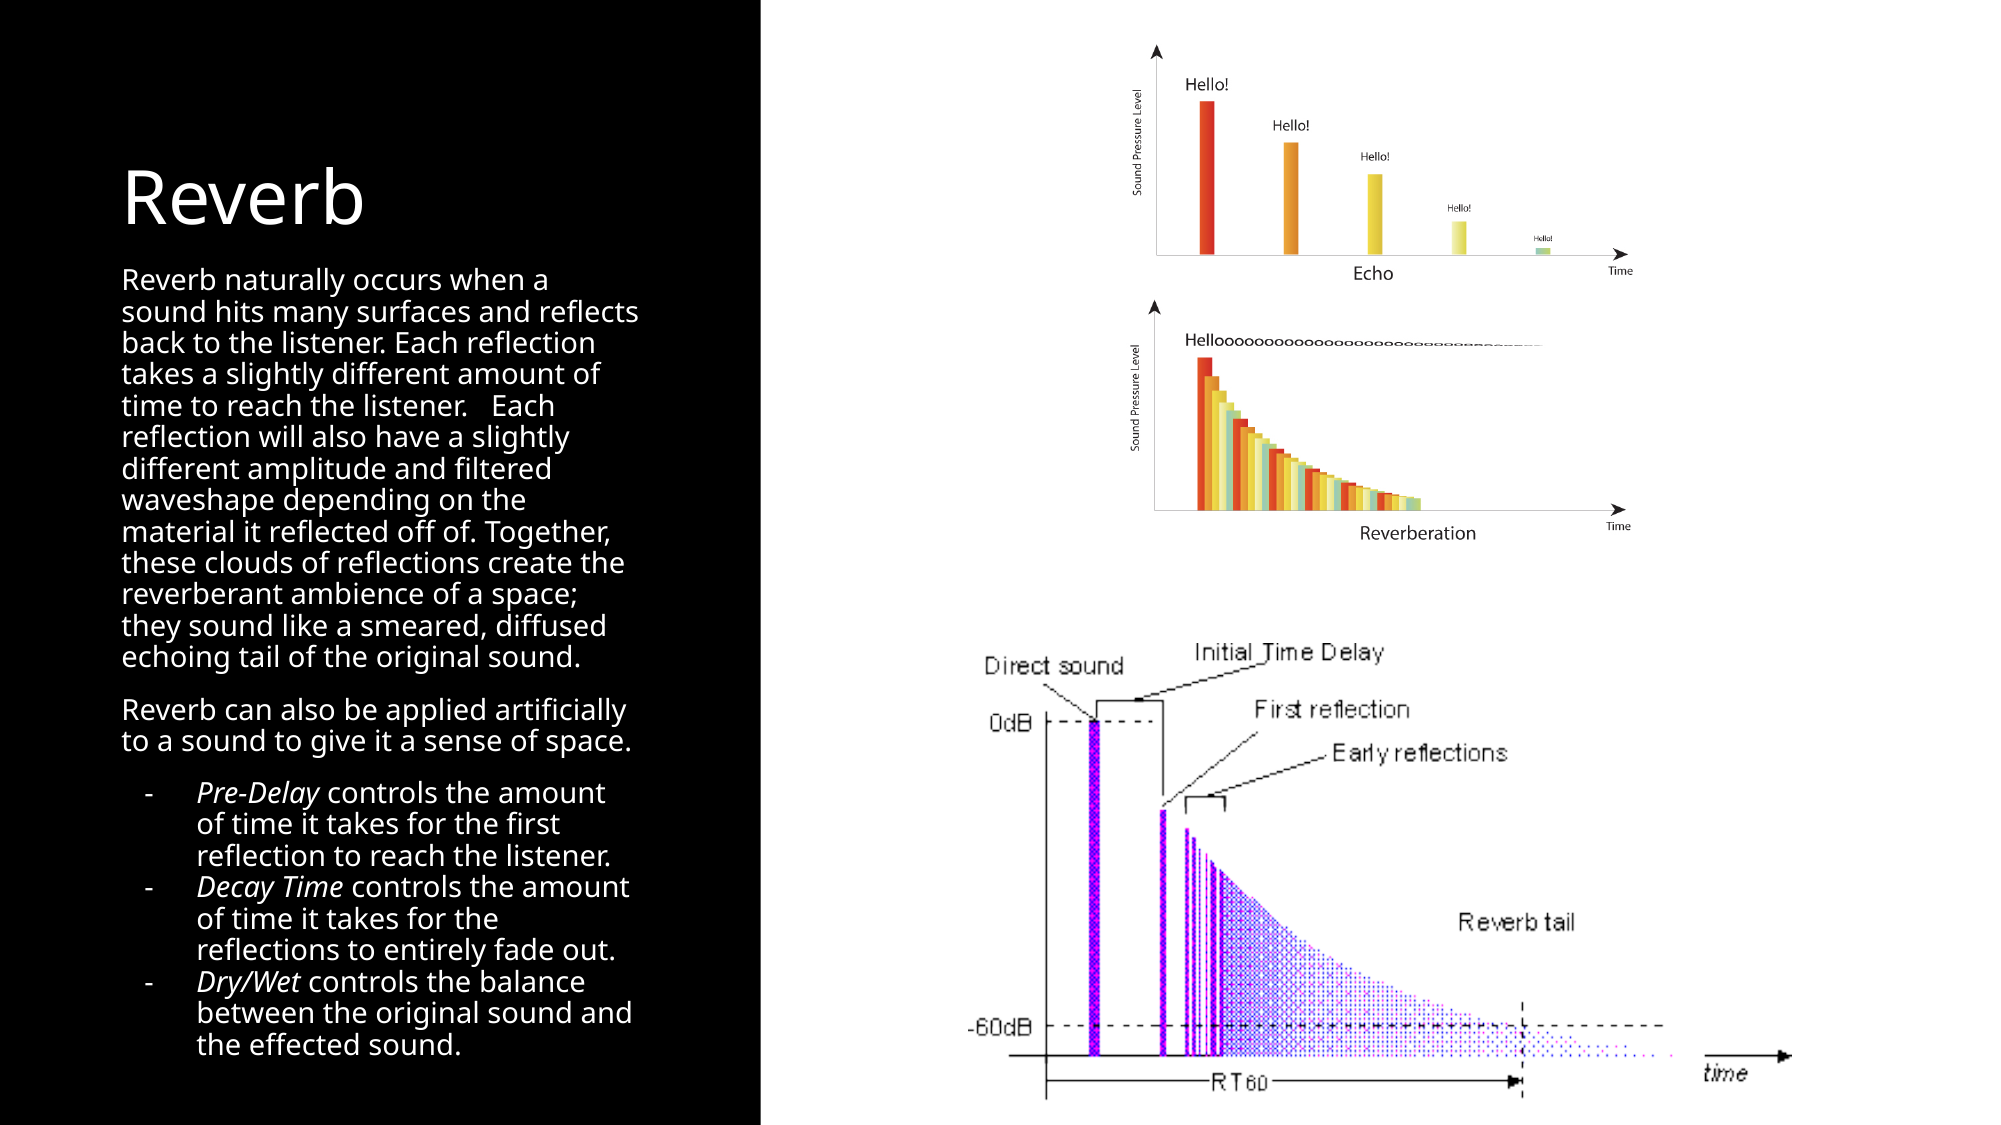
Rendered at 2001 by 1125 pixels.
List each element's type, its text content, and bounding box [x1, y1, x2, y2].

picture [968, 643, 1792, 1104]
title Reverb [106, 103, 708, 379]
picture [1105, 38, 1655, 551]
list Reverb naturally occurs when a sound hits many surfaces and reflects back to the listener. Each reflection takes a slightly different amount of time to reach the listener. Each reflection will also have a slightly different amplitude and filtered waveshape depending on the material it reflected off of. Together, these clouds of reflections create the reverberant ambience of a space; they sound like a smeared, diffused echoing tail of the original sound. Reverb can also be applied artificially to a sound to give it a sense of space. Pre-Delay controls the amount of time it takes for the first reflection to reach the listener. Decay Time controls the amount of time it takes for the reflections to entirely fade out. Dry/Wet controls the balance between the original sound and the effected sound. [106, 258, 656, 1004]
text_box [760, 0, 2000, 1125]
